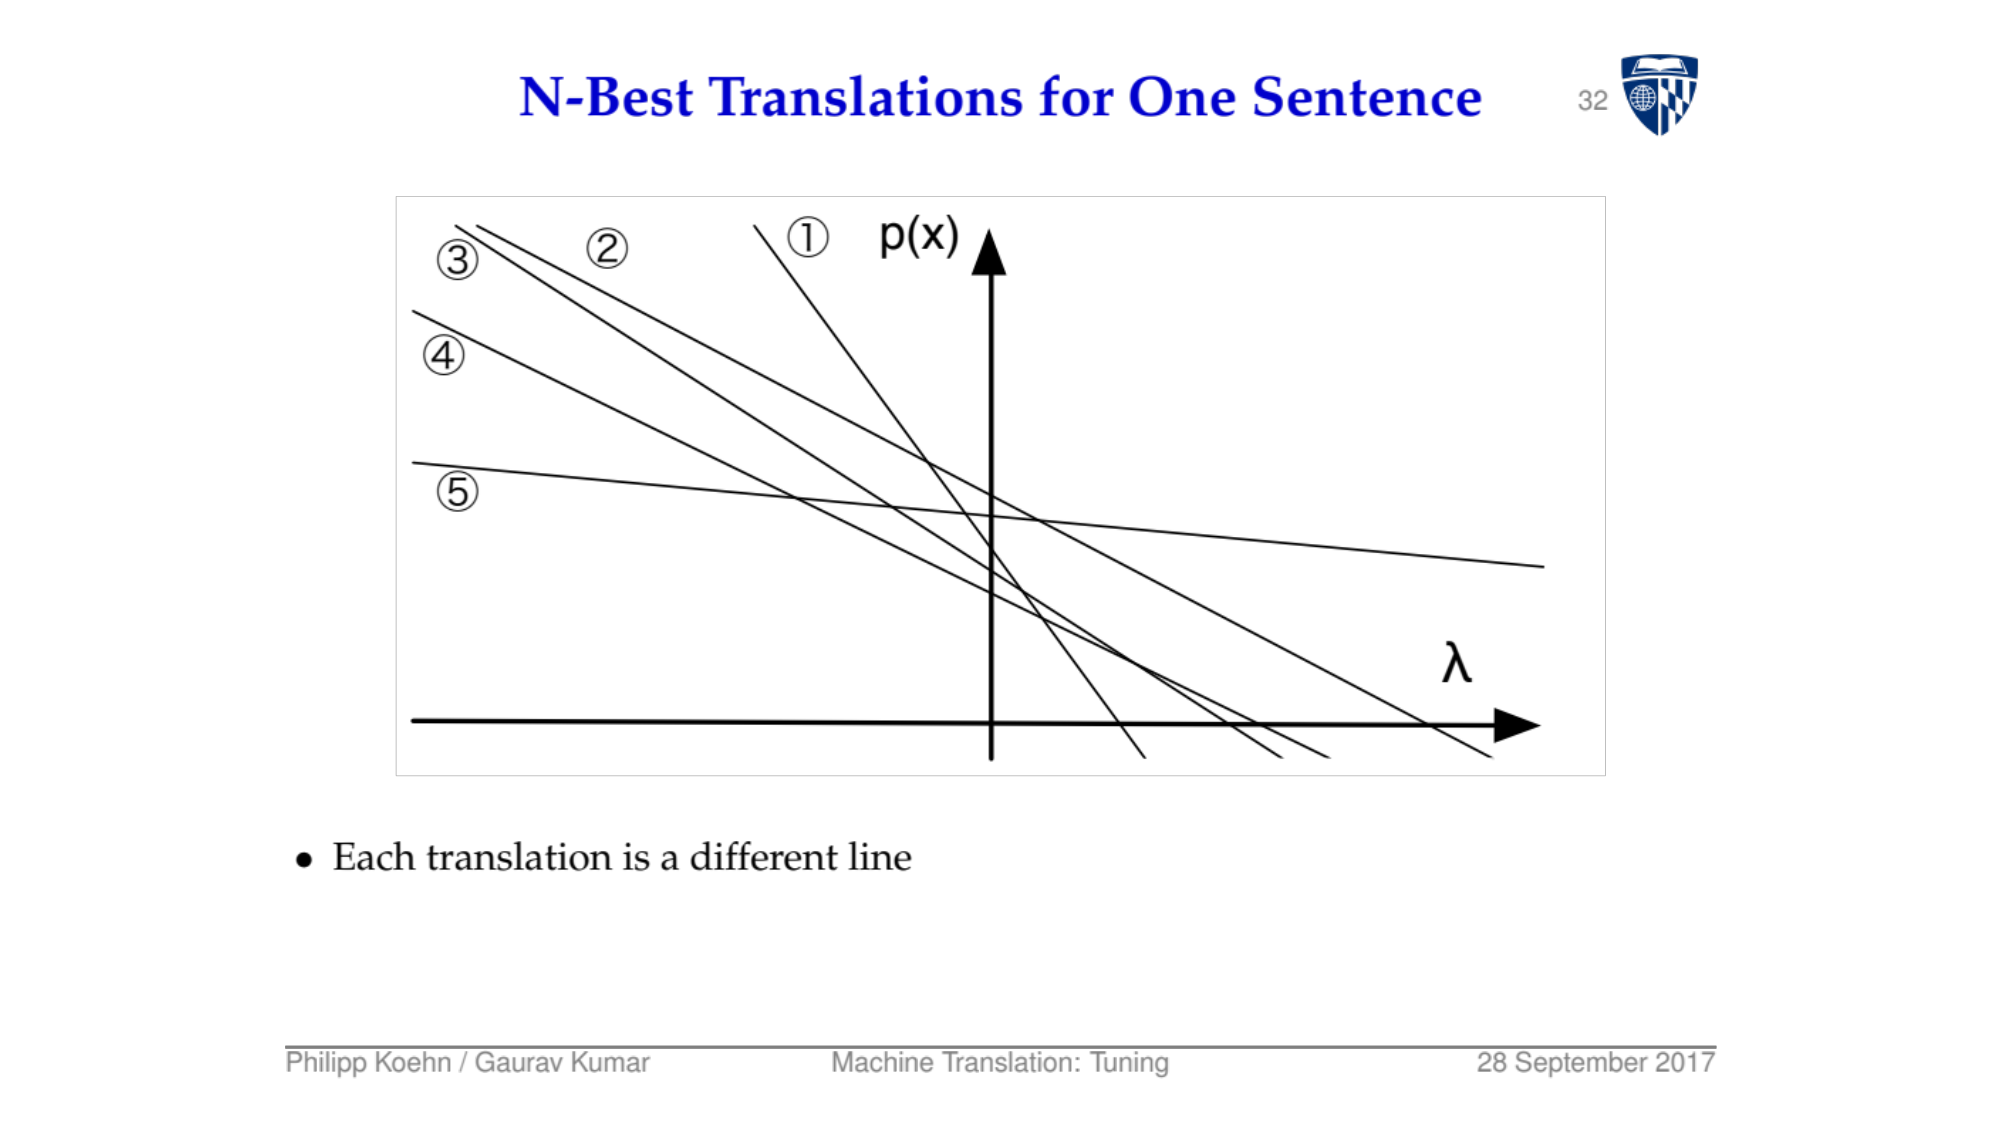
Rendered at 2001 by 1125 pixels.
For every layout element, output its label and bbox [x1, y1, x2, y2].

picture [203, 0, 1796, 1125]
